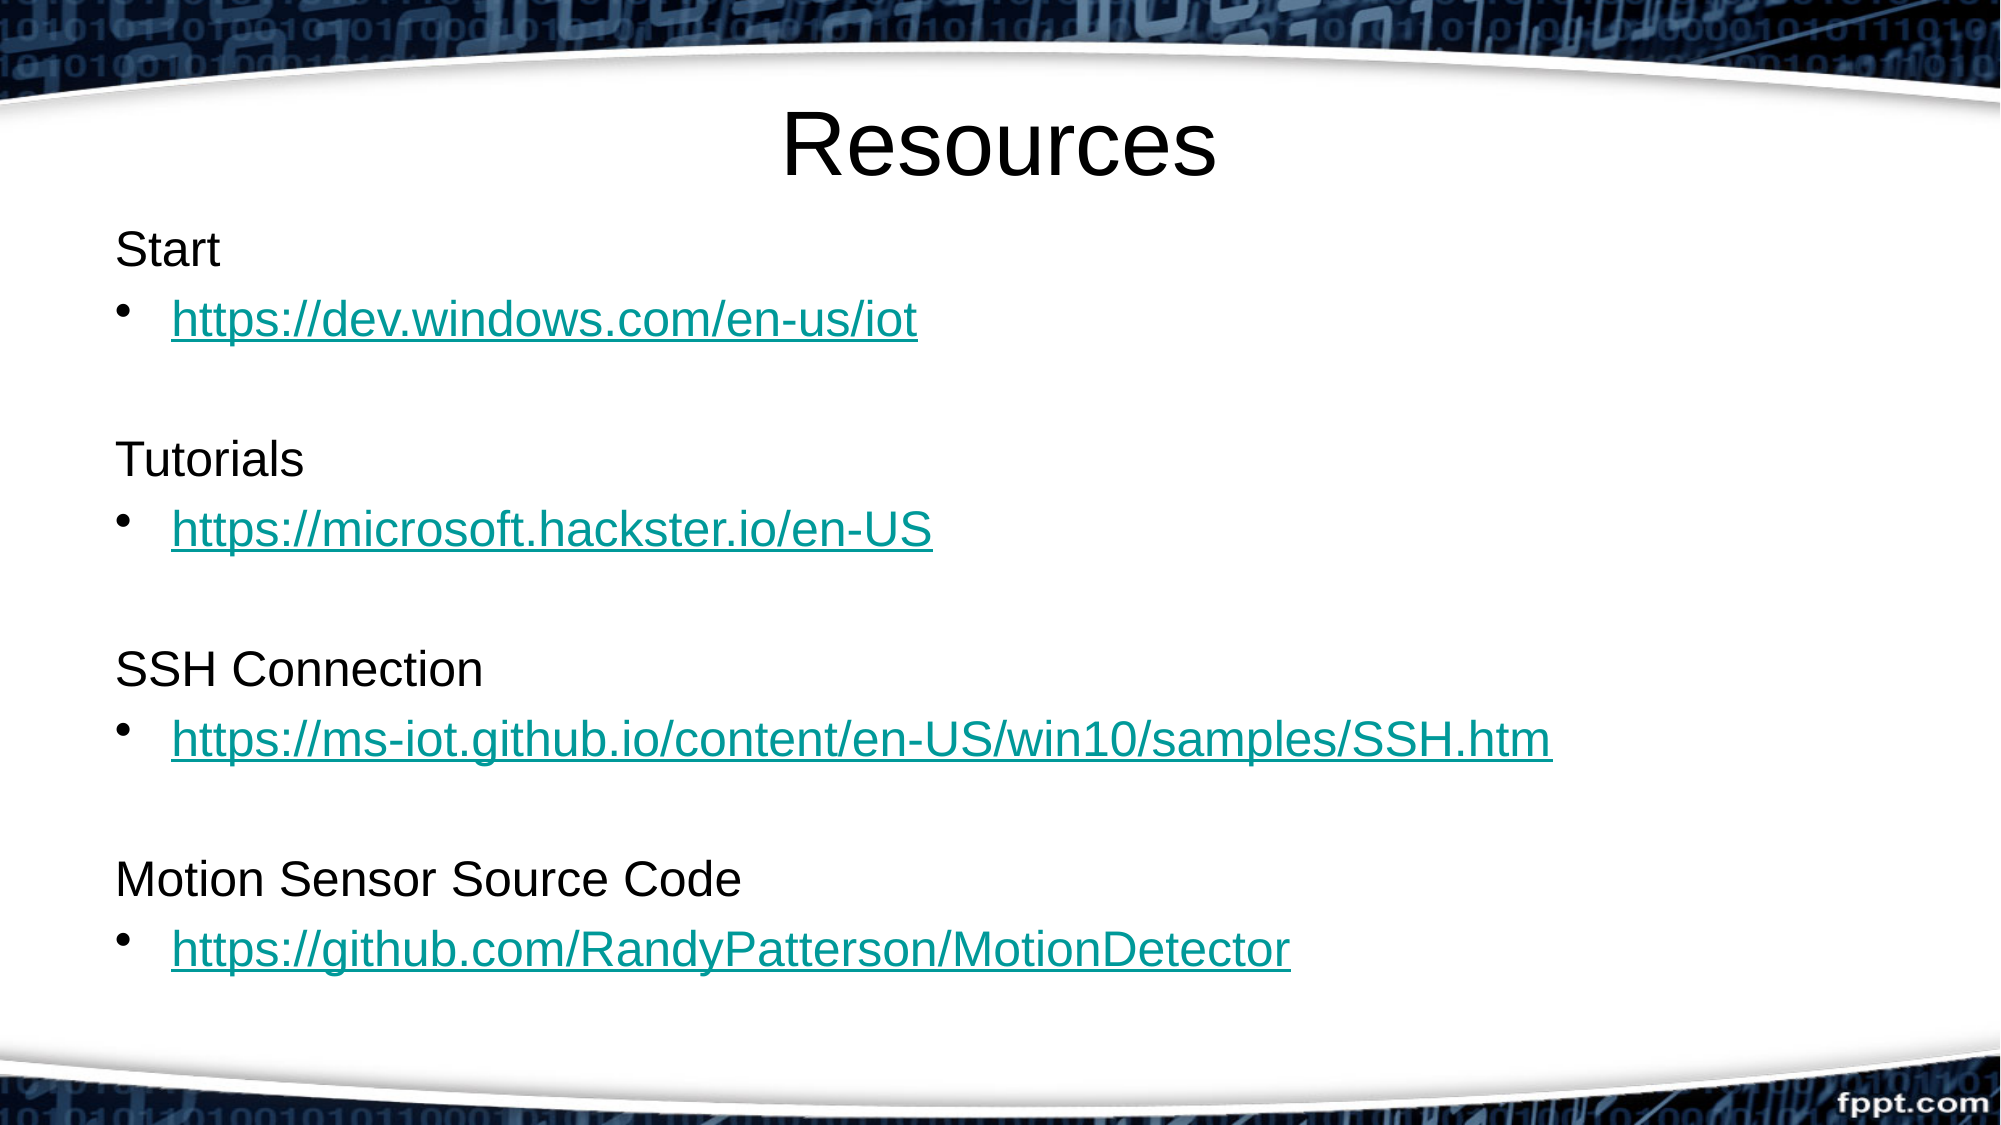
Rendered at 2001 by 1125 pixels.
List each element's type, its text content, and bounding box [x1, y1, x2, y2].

list Start https://dev.windows.com/en-us/iot Tutorials https://microsoft.hackster.io/en-US SSH Connection https://ms-iot.github.io/content/en-US/win10/samples/SSH.htm Motion Sensor Source Code https://github.com/RandyPatterson/MotionDetector [99, 208, 1900, 1005]
picture [0, 0, 2001, 1125]
title Resources [99, 45, 1900, 208]
